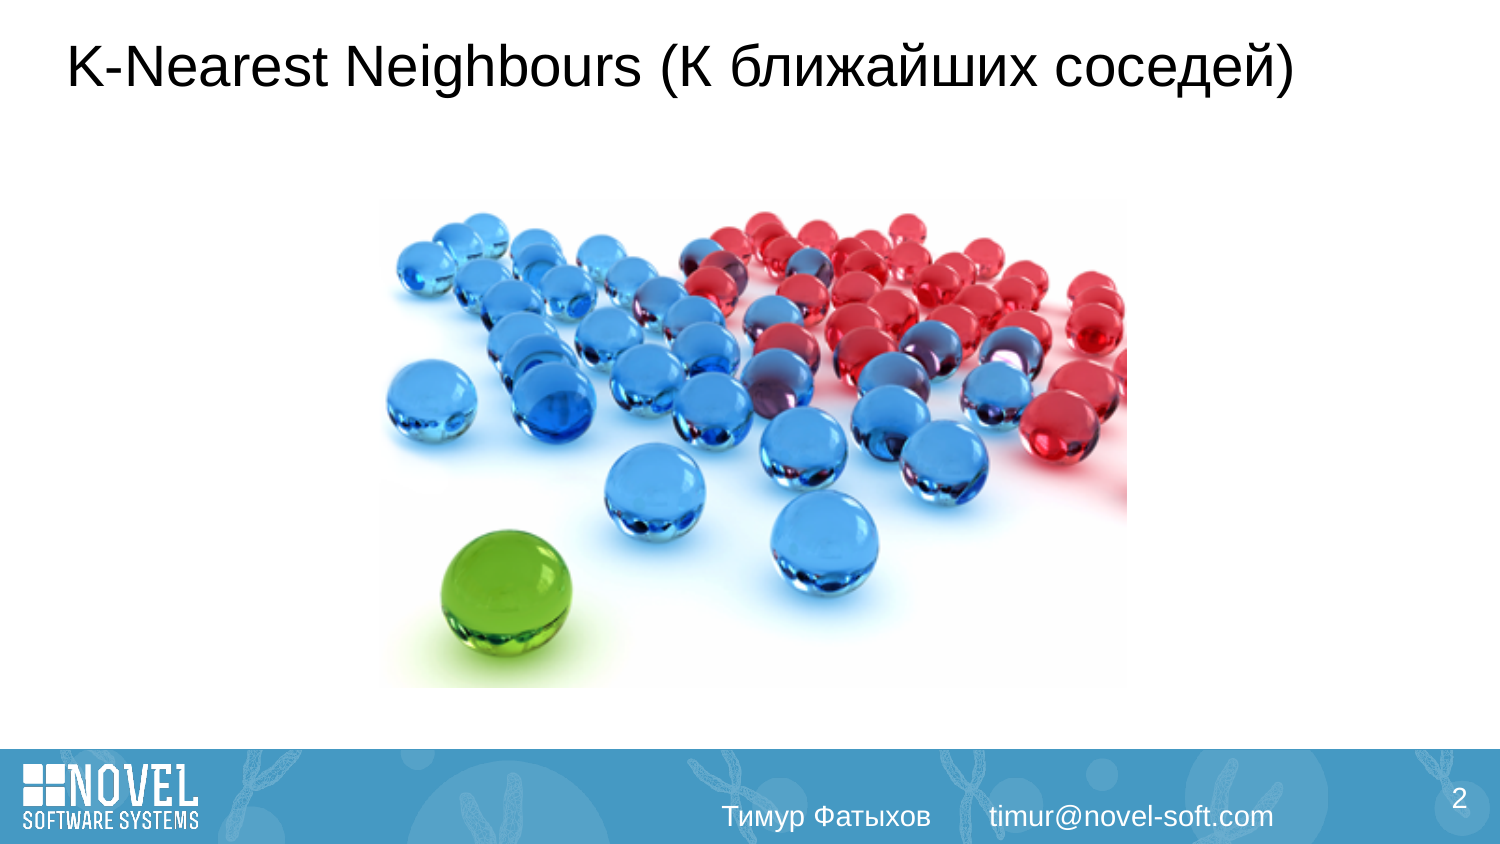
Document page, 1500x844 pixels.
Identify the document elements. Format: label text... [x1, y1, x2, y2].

title K-Nearest Neighbours (К ближайших соседей) [51, 13, 1449, 108]
slide_number ‹#› [1392, 764, 1483, 829]
picture [0, 750, 1500, 844]
picture [373, 199, 1127, 688]
